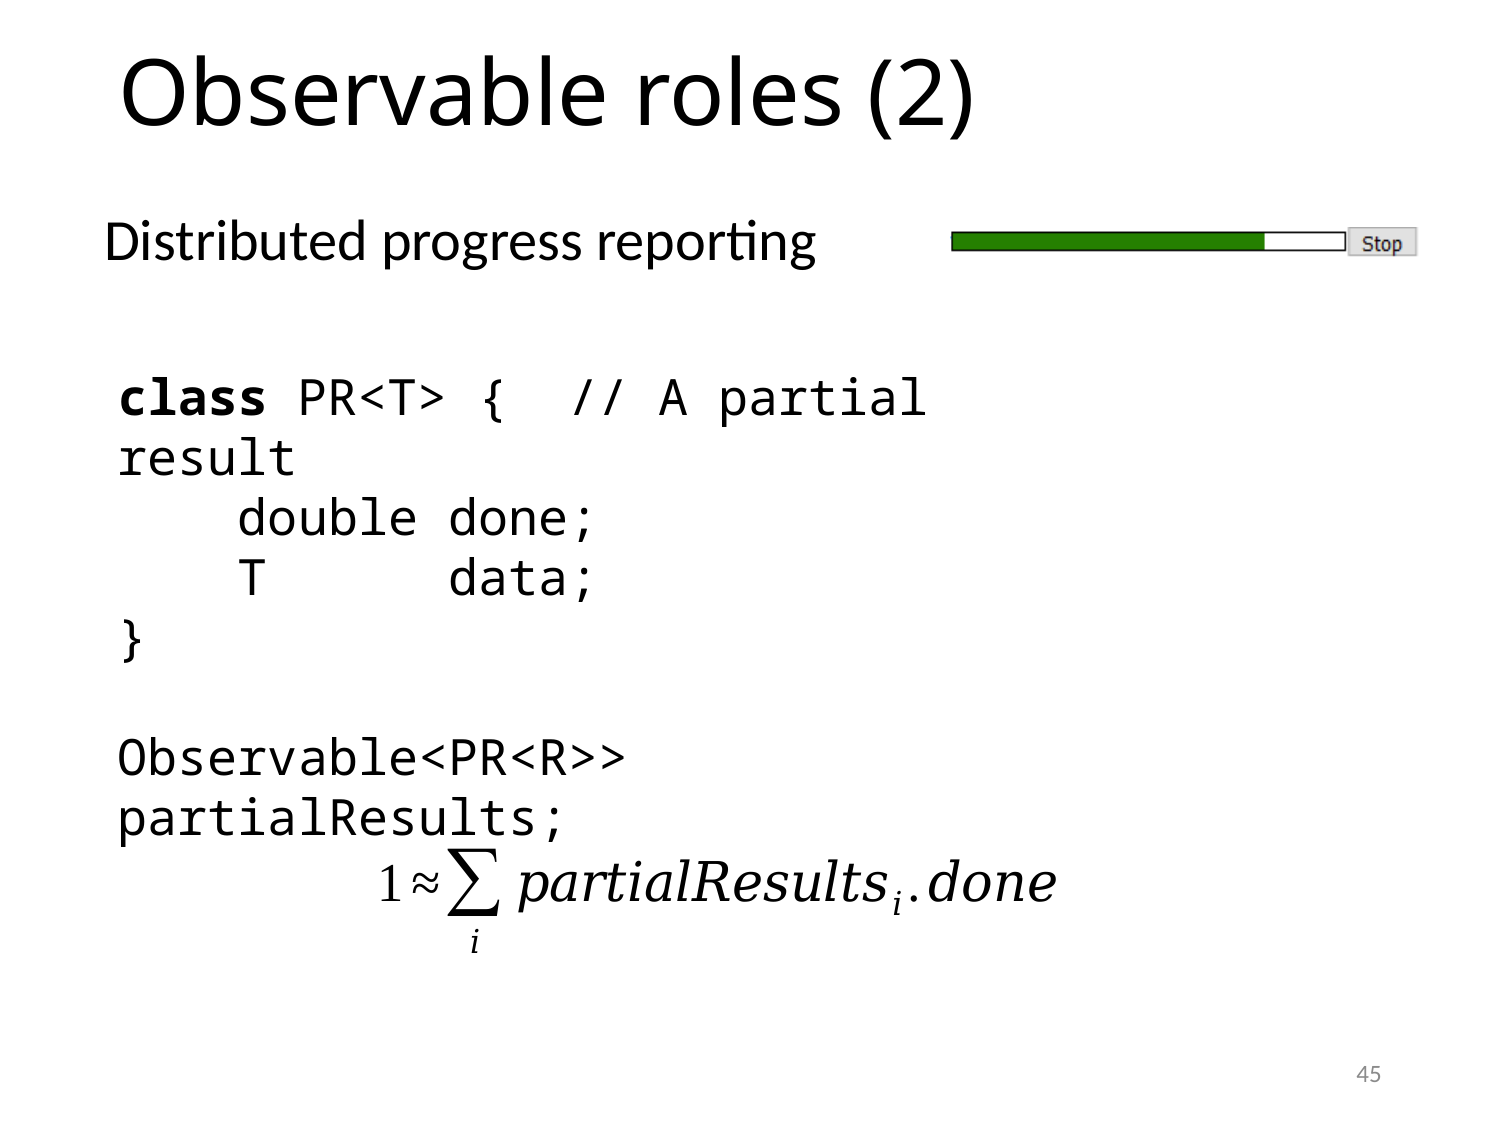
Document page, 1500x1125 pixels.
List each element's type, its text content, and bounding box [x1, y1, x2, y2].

text_box class PR<T> { // A partial result double done; T data; } Observable<PR<R>> partialResults; [103, 358, 1112, 854]
title Observable roles (2) [103, 22, 1397, 170]
slide_number 45 [1059, 1042, 1397, 1103]
list Distributed progress reporting [89, 202, 917, 300]
picture [950, 227, 1420, 258]
